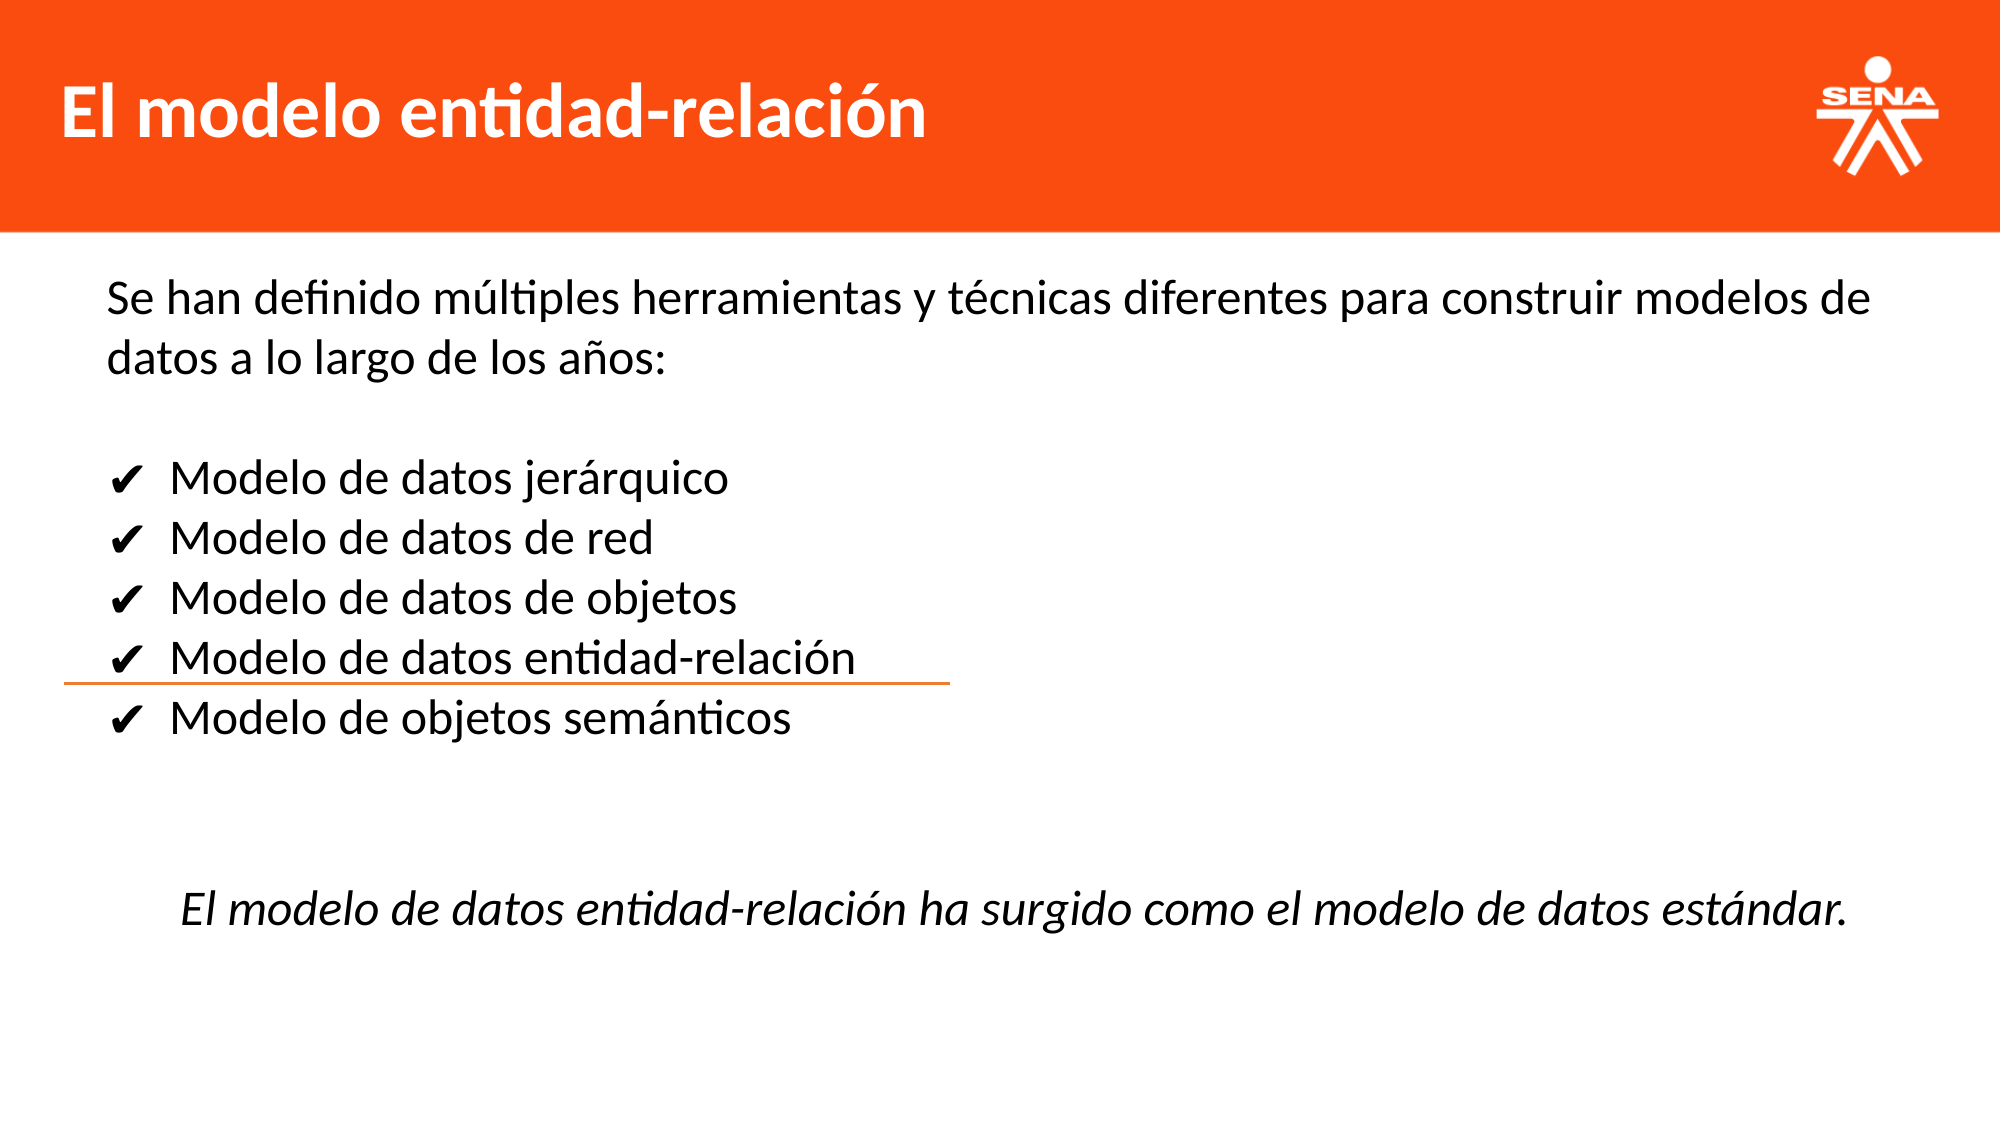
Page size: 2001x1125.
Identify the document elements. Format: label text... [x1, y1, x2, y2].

text_box El modelo entidad-relación [28, 52, 1798, 161]
picture [0, 0, 2000, 1125]
text_box Se han definido múltiples herramientas y técnicas diferentes para construir modelos de datos a lo largo de los años: Modelo de datos jerárquico Modelo de datos de red Modelo de datos de objetos Modelo de datos entidad-relación Modelo de objetos semánticos [91, 257, 1964, 753]
text_box El modelo de datos entidad-relación ha surgido como el modelo de datos estándar. [91, 867, 1939, 943]
